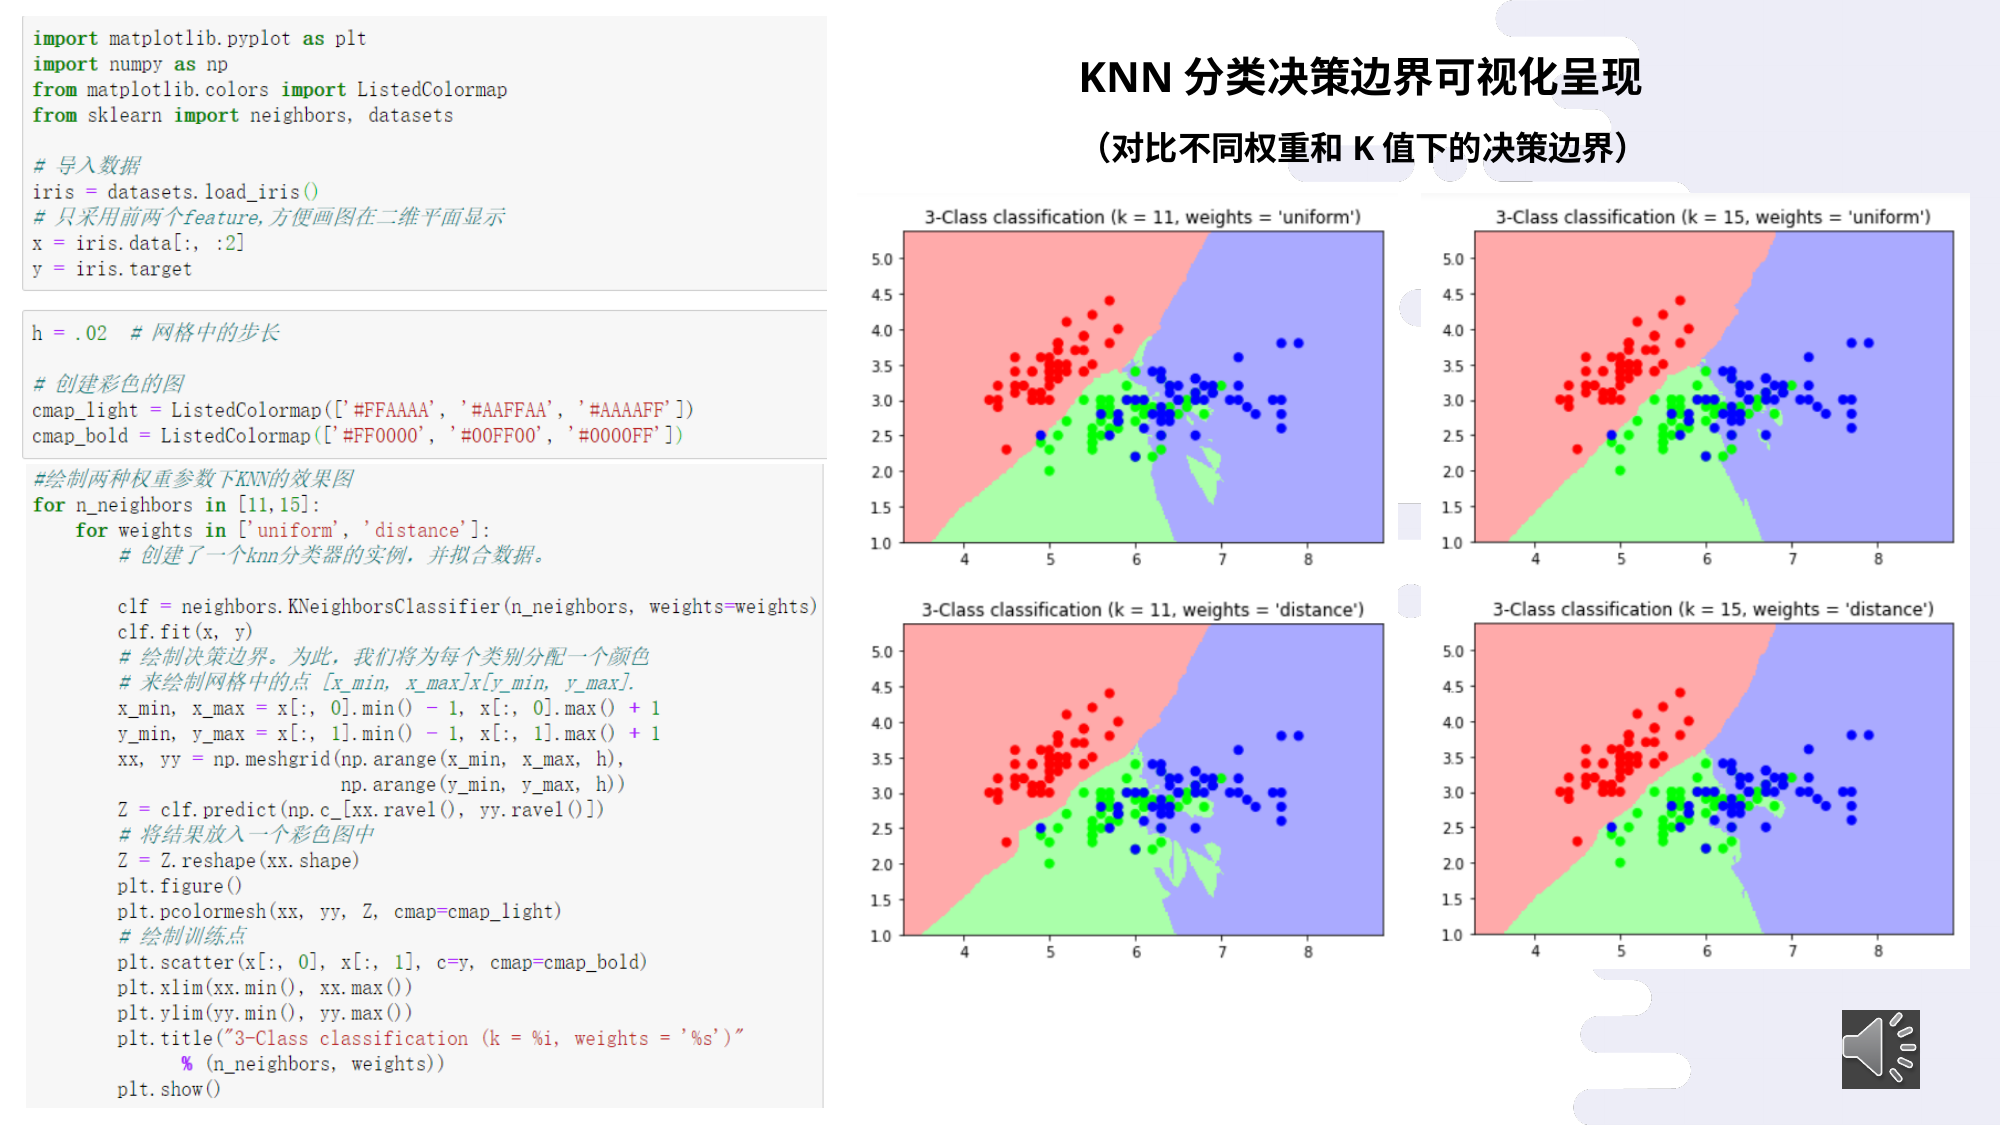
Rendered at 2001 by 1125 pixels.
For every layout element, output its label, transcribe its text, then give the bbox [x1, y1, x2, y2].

picture [21, 16, 827, 1108]
picture [857, 0, 2000, 1125]
text_box KNN分类决策边界可视化呈现 （对比不同权重和K值下的决策边界） [1063, 47, 1691, 188]
